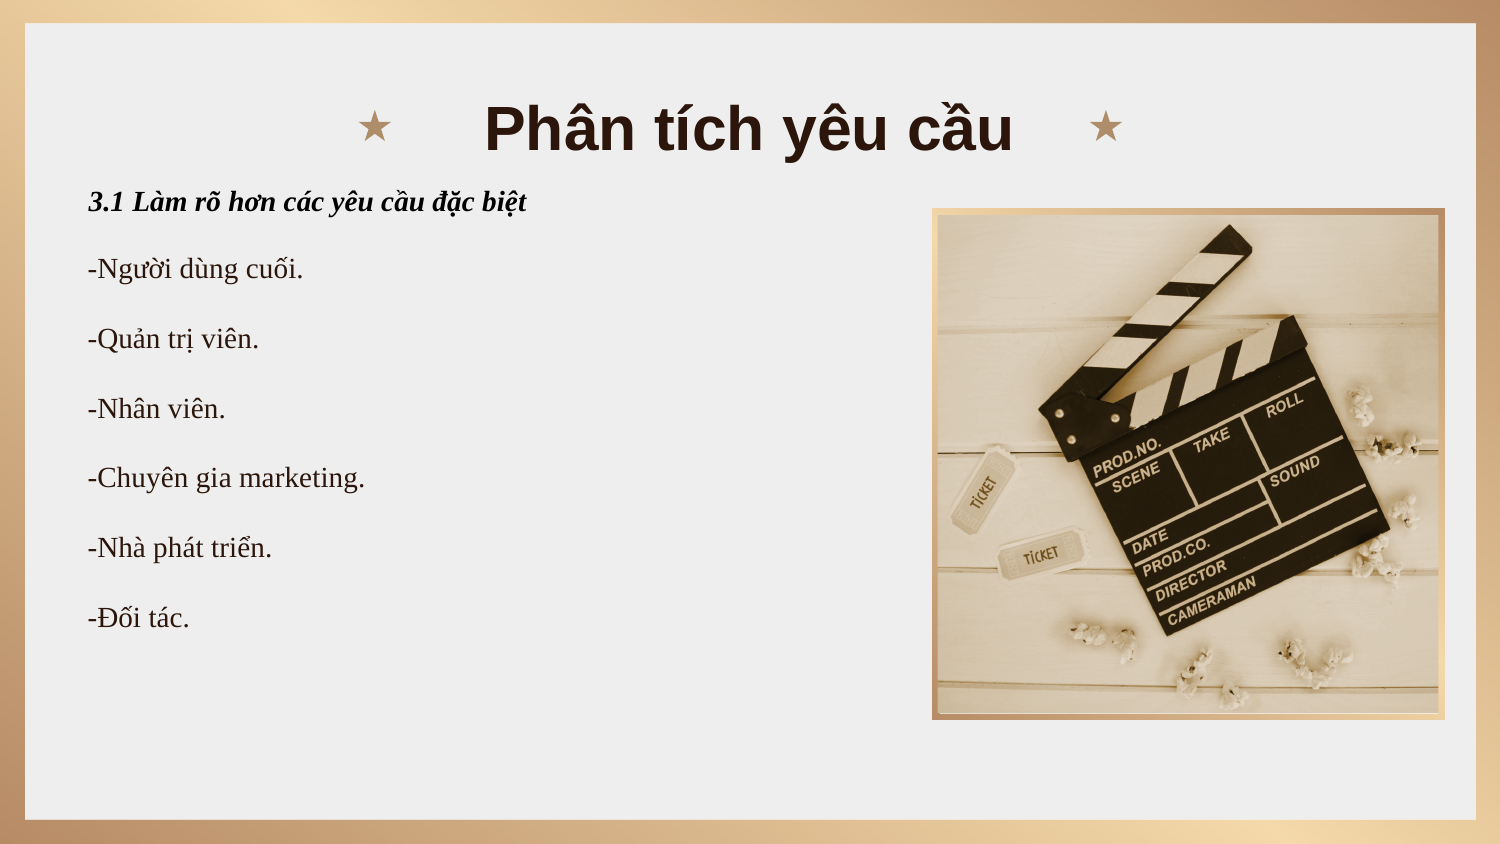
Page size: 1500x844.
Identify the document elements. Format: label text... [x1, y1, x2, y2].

picture [0, 0, 1500, 844]
title Phân tích yêu cầu [118, 72, 1382, 167]
text_box [358, 109, 392, 142]
list -Người dùng cuối. -Quản trị viên. -Nhân viên. -Chuyên gia marketing. -Nhà phát triển. -Đối tác. [72, 234, 882, 794]
text_box [1089, 109, 1123, 142]
text_box 3.1 Làm rõ hơn các yêu cầu đặc biệt [73, 175, 542, 225]
